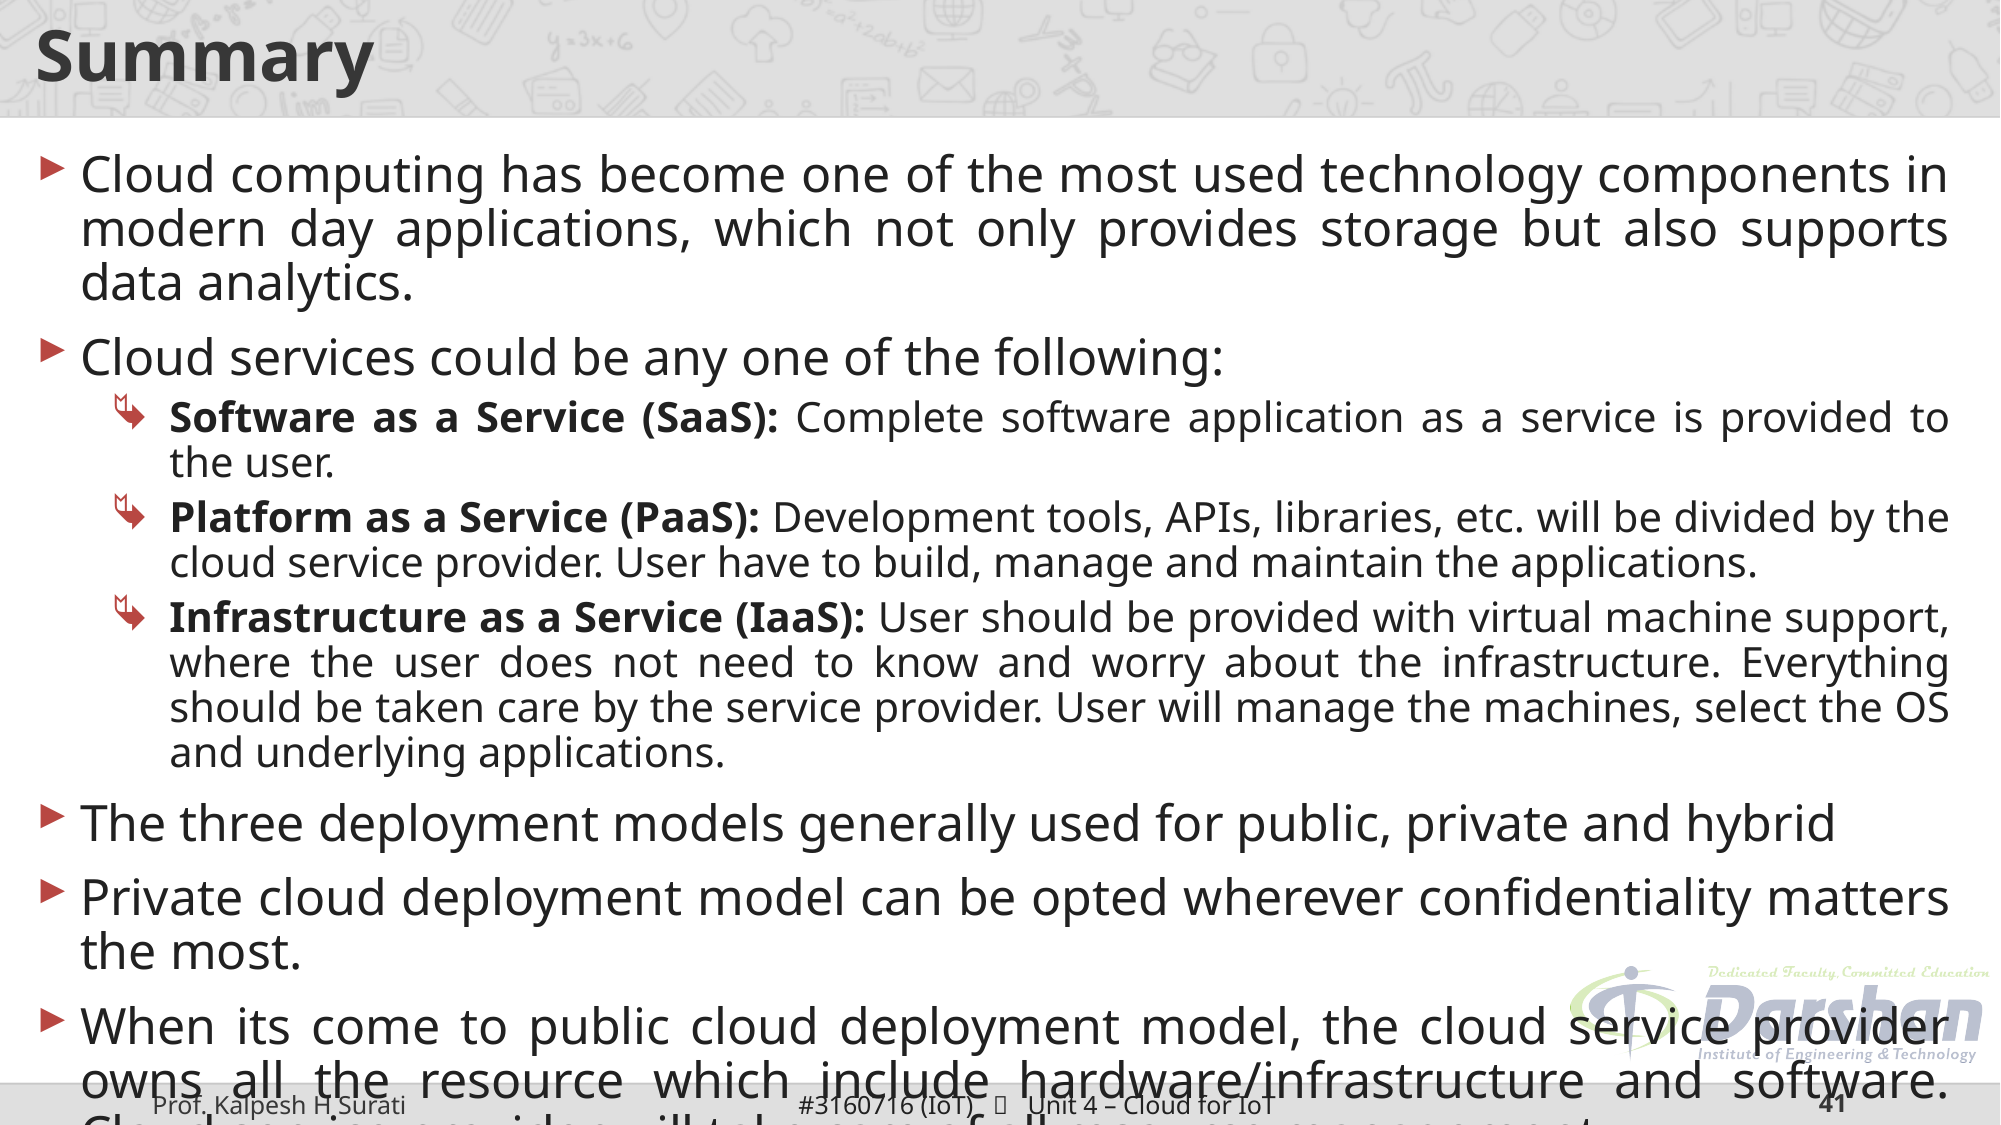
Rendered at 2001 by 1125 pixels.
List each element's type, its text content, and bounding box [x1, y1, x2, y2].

list Cloud computing has become one of the most used technology components in modern day applications, which not only provides storage but also supports data analytics. Cloud services could be any one of the following: Software as a Service (SaaS): Complete software application as a service is provided to the user. Platform as a Service (PaaS): Development tools, APIs, libraries, etc. will be divided by the cloud service provider. User have to build, manage and maintain the applications. Infrastructure as a Service (IaaS): User should be provided with virtual machine support, where the user does not need to know and worry about the infrastructure. Everything should be taken care by the service provider. User will manage the machines, select the OS and underlying applications. The three deployment models generally used for public, private and hybrid Private cloud deployment model can be opted wherever confidentiality matters the most. When its come to public cloud deployment model, the cloud service provider owns all the resource which include hardware/infrastructure and software. Cloud service provider will take care of all resource management. [21, 141, 1967, 1029]
title Summary [0, 0, 2000, 117]
